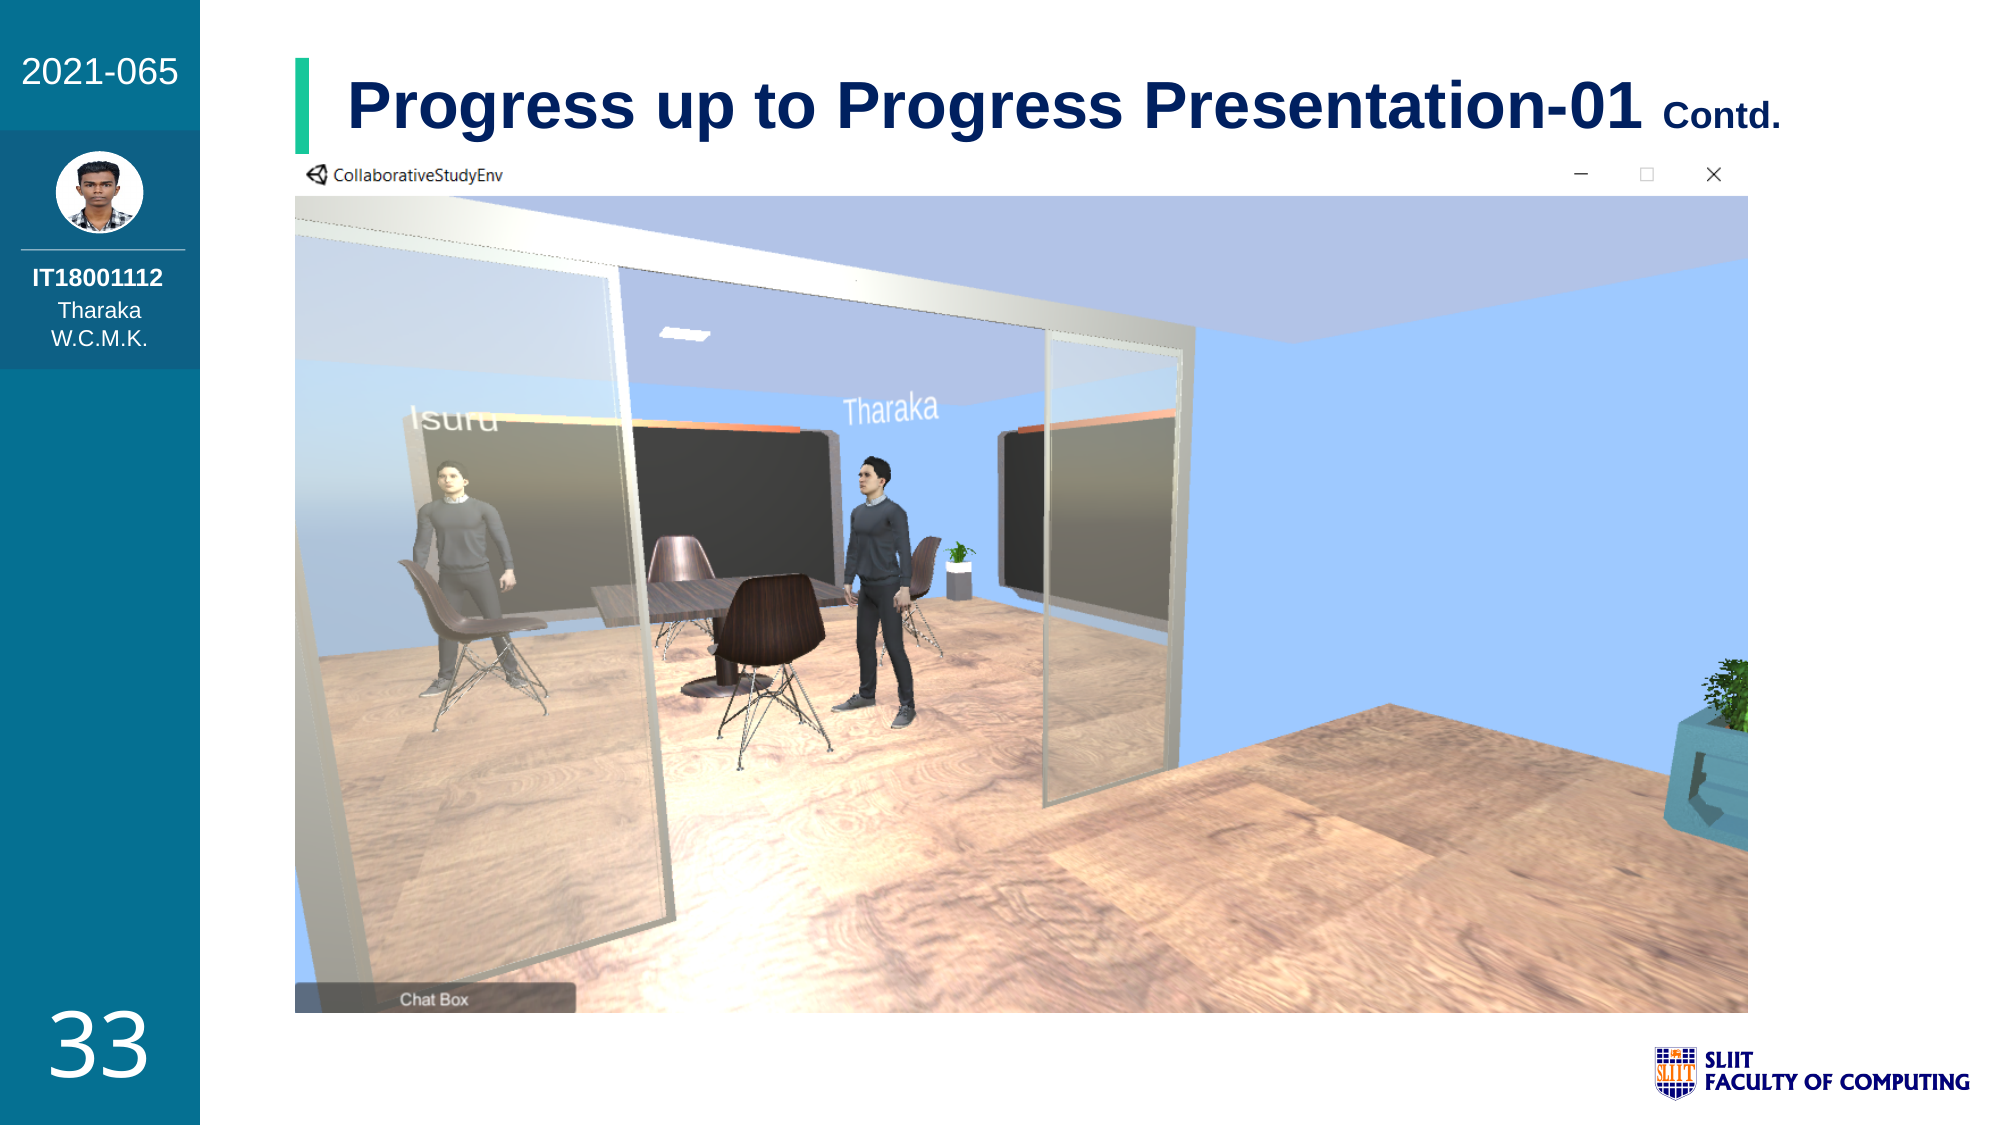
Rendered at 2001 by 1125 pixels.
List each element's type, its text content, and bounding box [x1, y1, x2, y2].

text_box Tharaka W.C.M.K. [9, 288, 190, 359]
picture [56, 152, 143, 233]
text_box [295, 54, 1802, 155]
text_box IT18001112 [17, 253, 179, 288]
text_box 33 [32, 977, 168, 1103]
picture [295, 154, 1749, 1013]
picture [1637, 1027, 1983, 1118]
